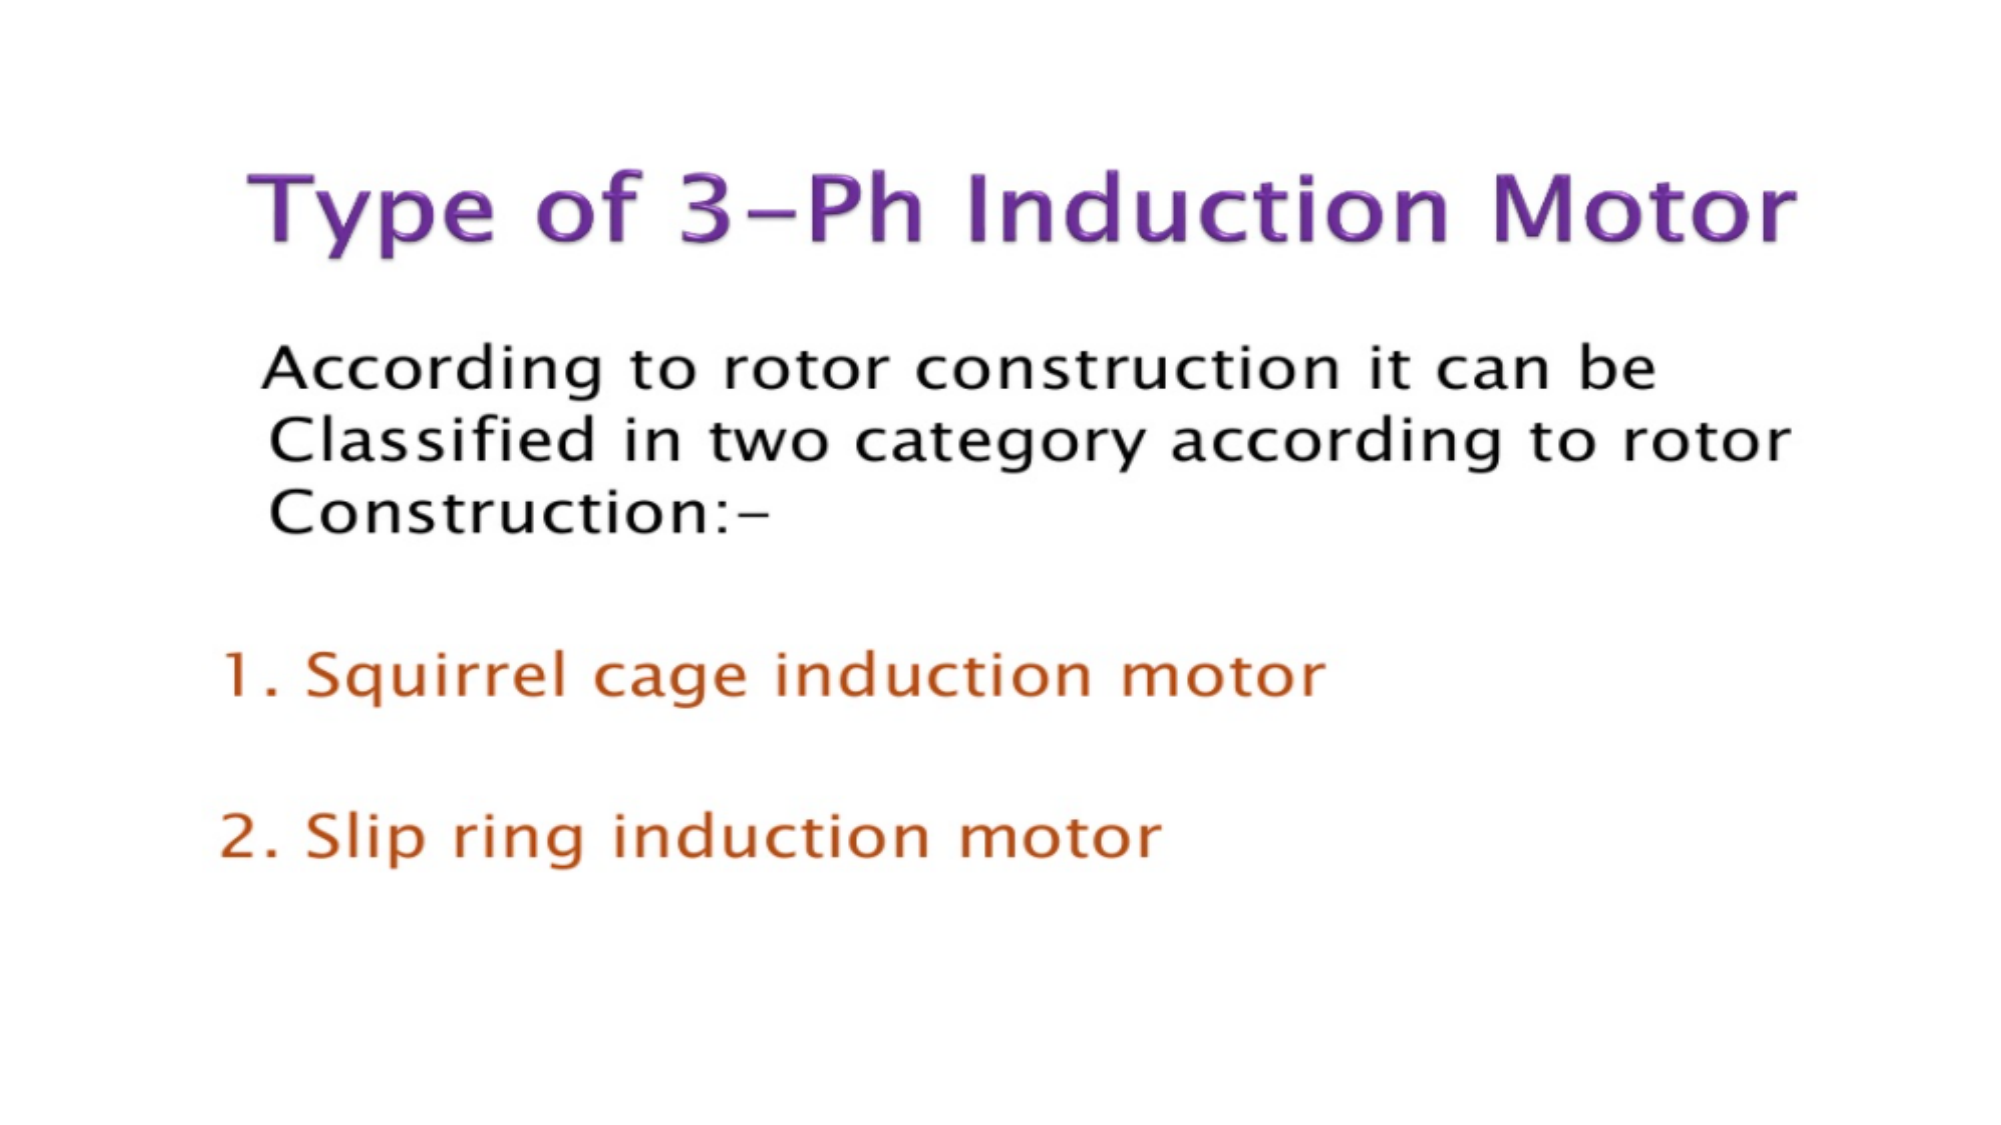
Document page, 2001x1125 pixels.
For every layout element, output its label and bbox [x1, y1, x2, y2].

list [201, 148, 1819, 920]
